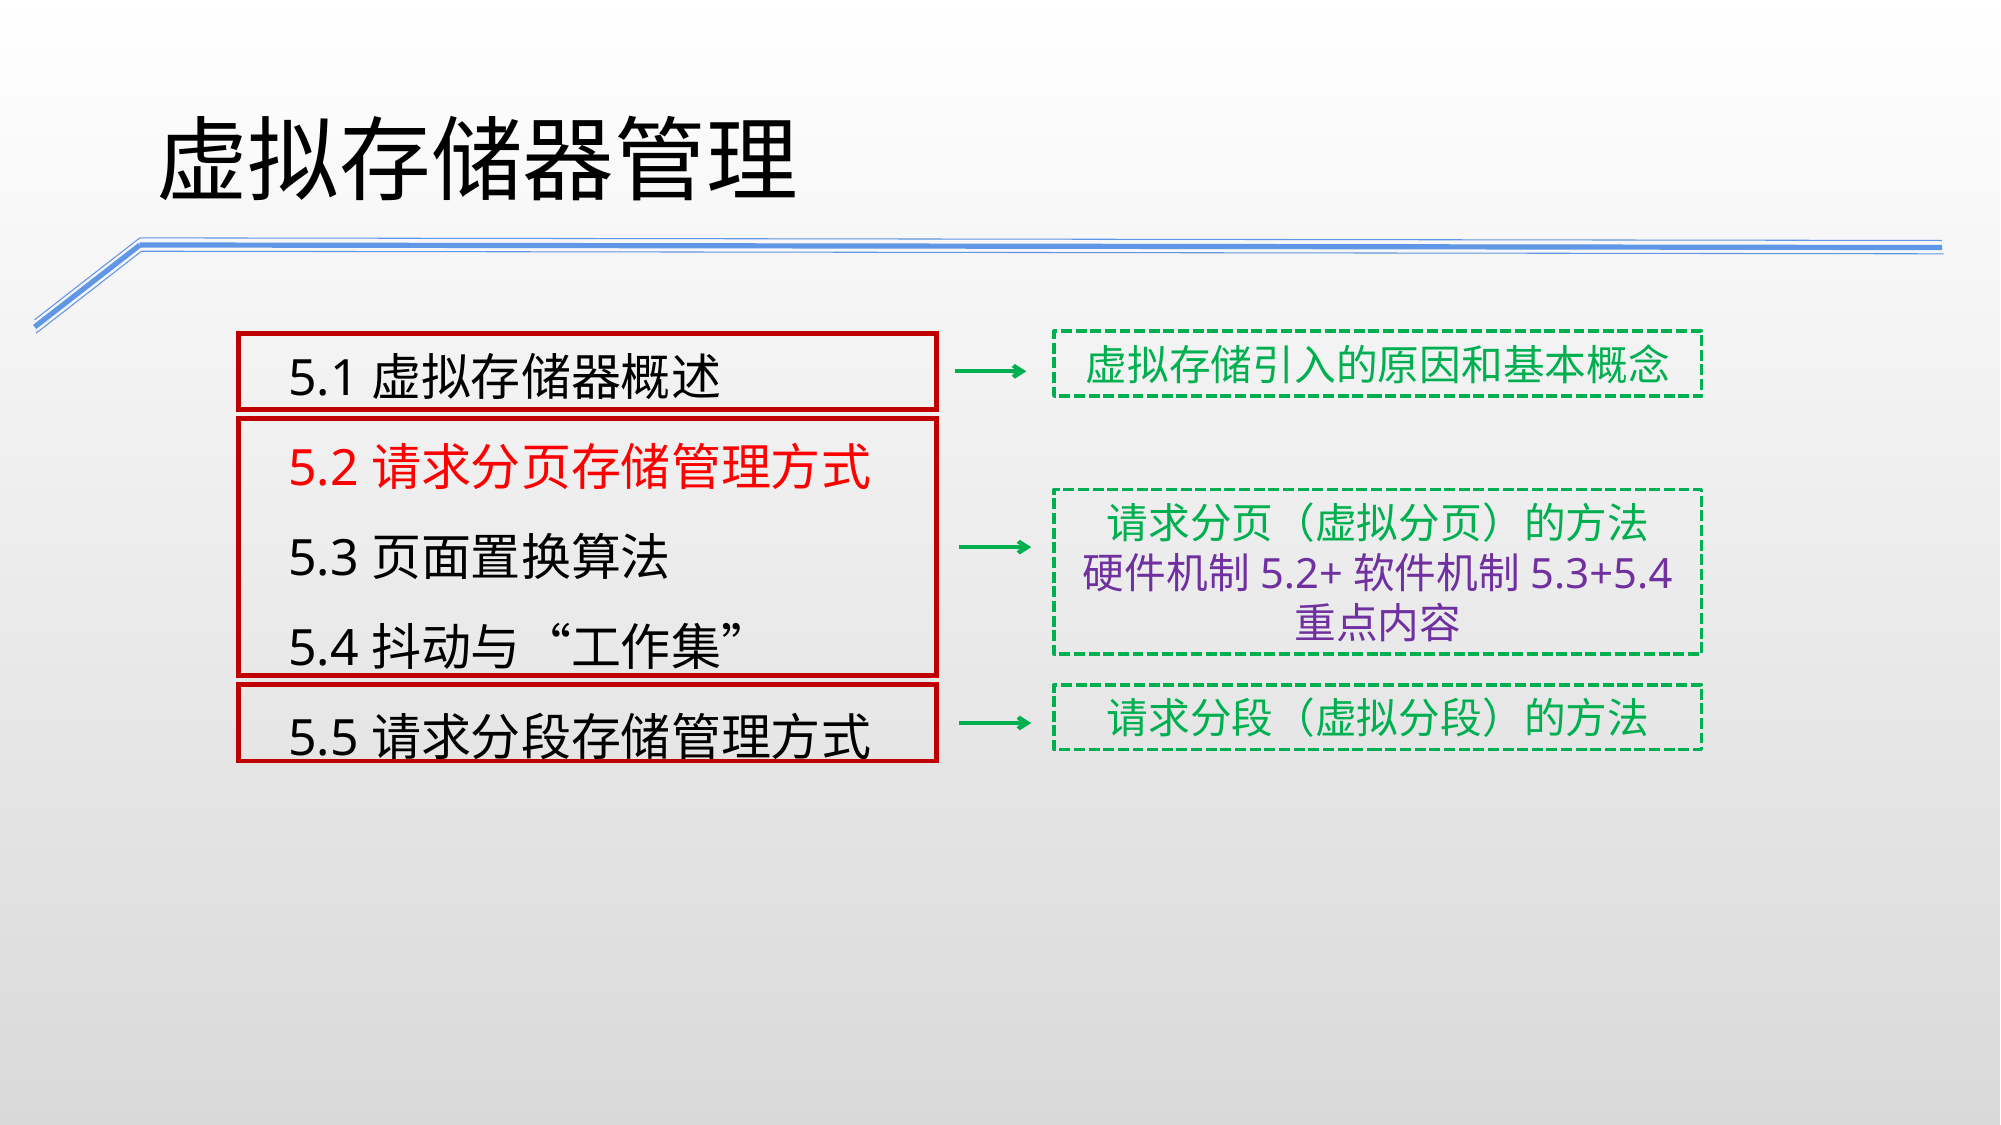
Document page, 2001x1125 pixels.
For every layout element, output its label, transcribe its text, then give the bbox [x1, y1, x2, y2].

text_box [34, 237, 1942, 244]
text_box 请求分页（虚拟分页）的方法 硬件机制5.2+软件机制5.3+5.4 重点内容 [1054, 489, 1702, 655]
text_box 5.1虚拟存储器概述 5.2请求分页存储管理方式 5.3页面置换算法 5.4抖动与“工作集” 5.5请求分段存储管理方式 [273, 307, 1992, 863]
text_box [237, 417, 938, 677]
text_box [237, 334, 938, 410]
text_box [237, 684, 938, 762]
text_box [34, 244, 1942, 327]
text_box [36, 251, 1944, 334]
text_box 虚拟存储器管理 [141, 94, 1570, 237]
text_box 请求分段（虚拟分段）的方法 [1054, 684, 1702, 750]
text_box 虚拟存储引入的原因和基本概念 [1054, 334, 1702, 396]
